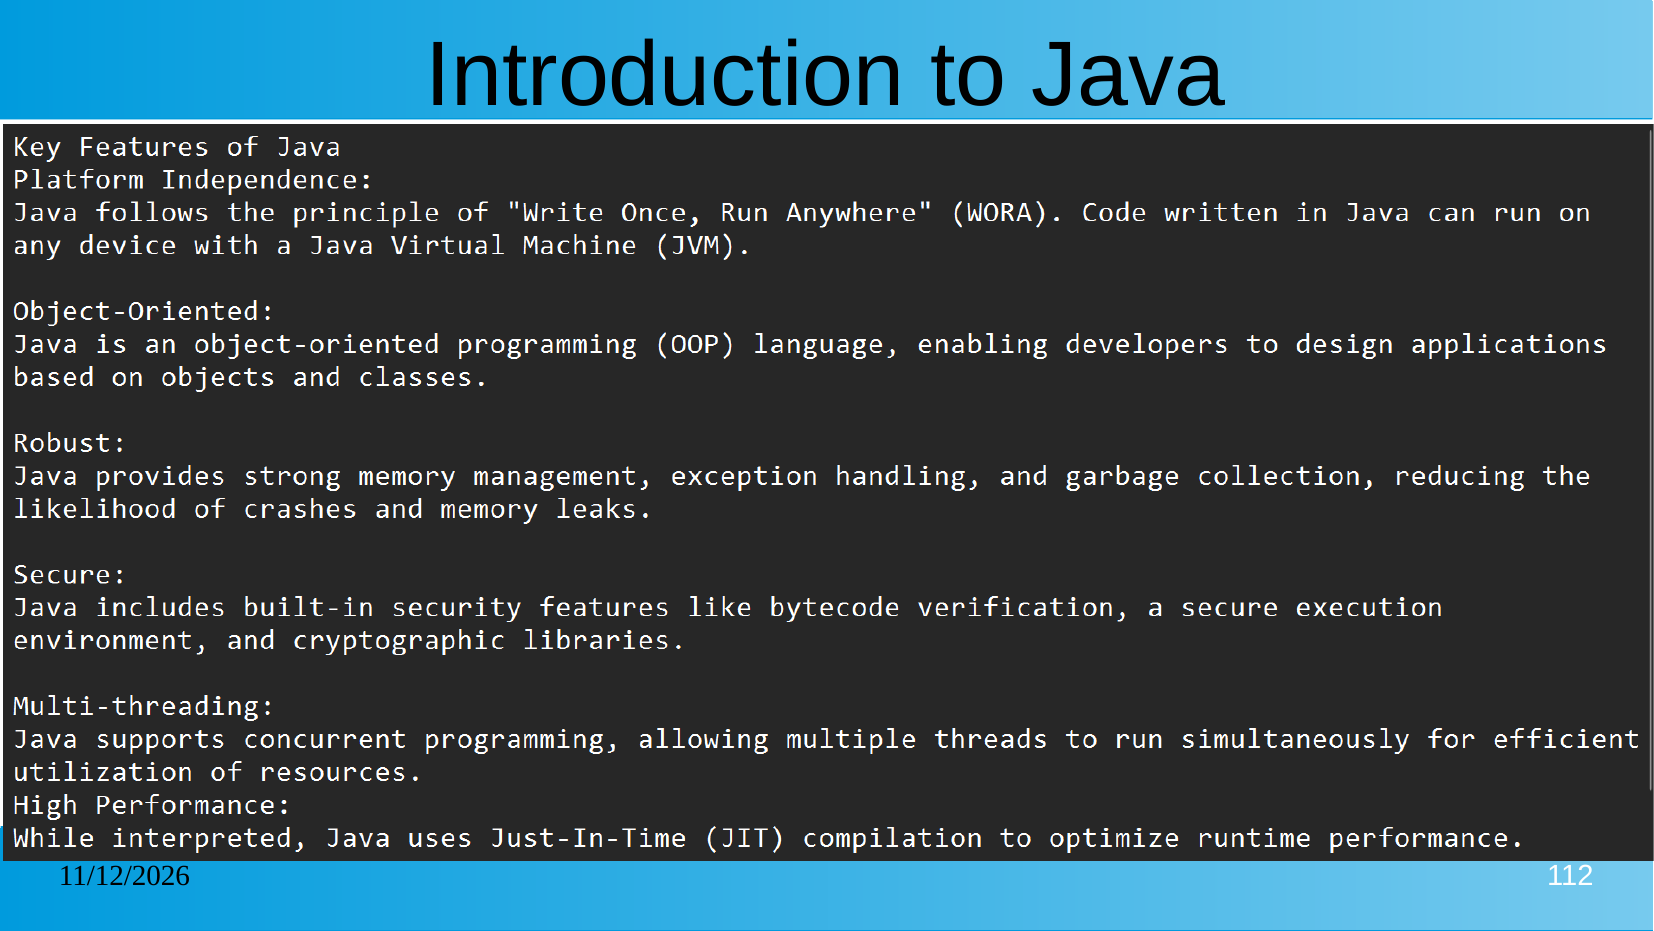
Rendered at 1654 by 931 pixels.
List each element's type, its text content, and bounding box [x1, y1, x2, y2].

title Introduction to Java [59, 29, 1594, 108]
slide_number 112 [1210, 872, 1594, 915]
picture [3, 124, 1654, 861]
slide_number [59, 872, 443, 915]
